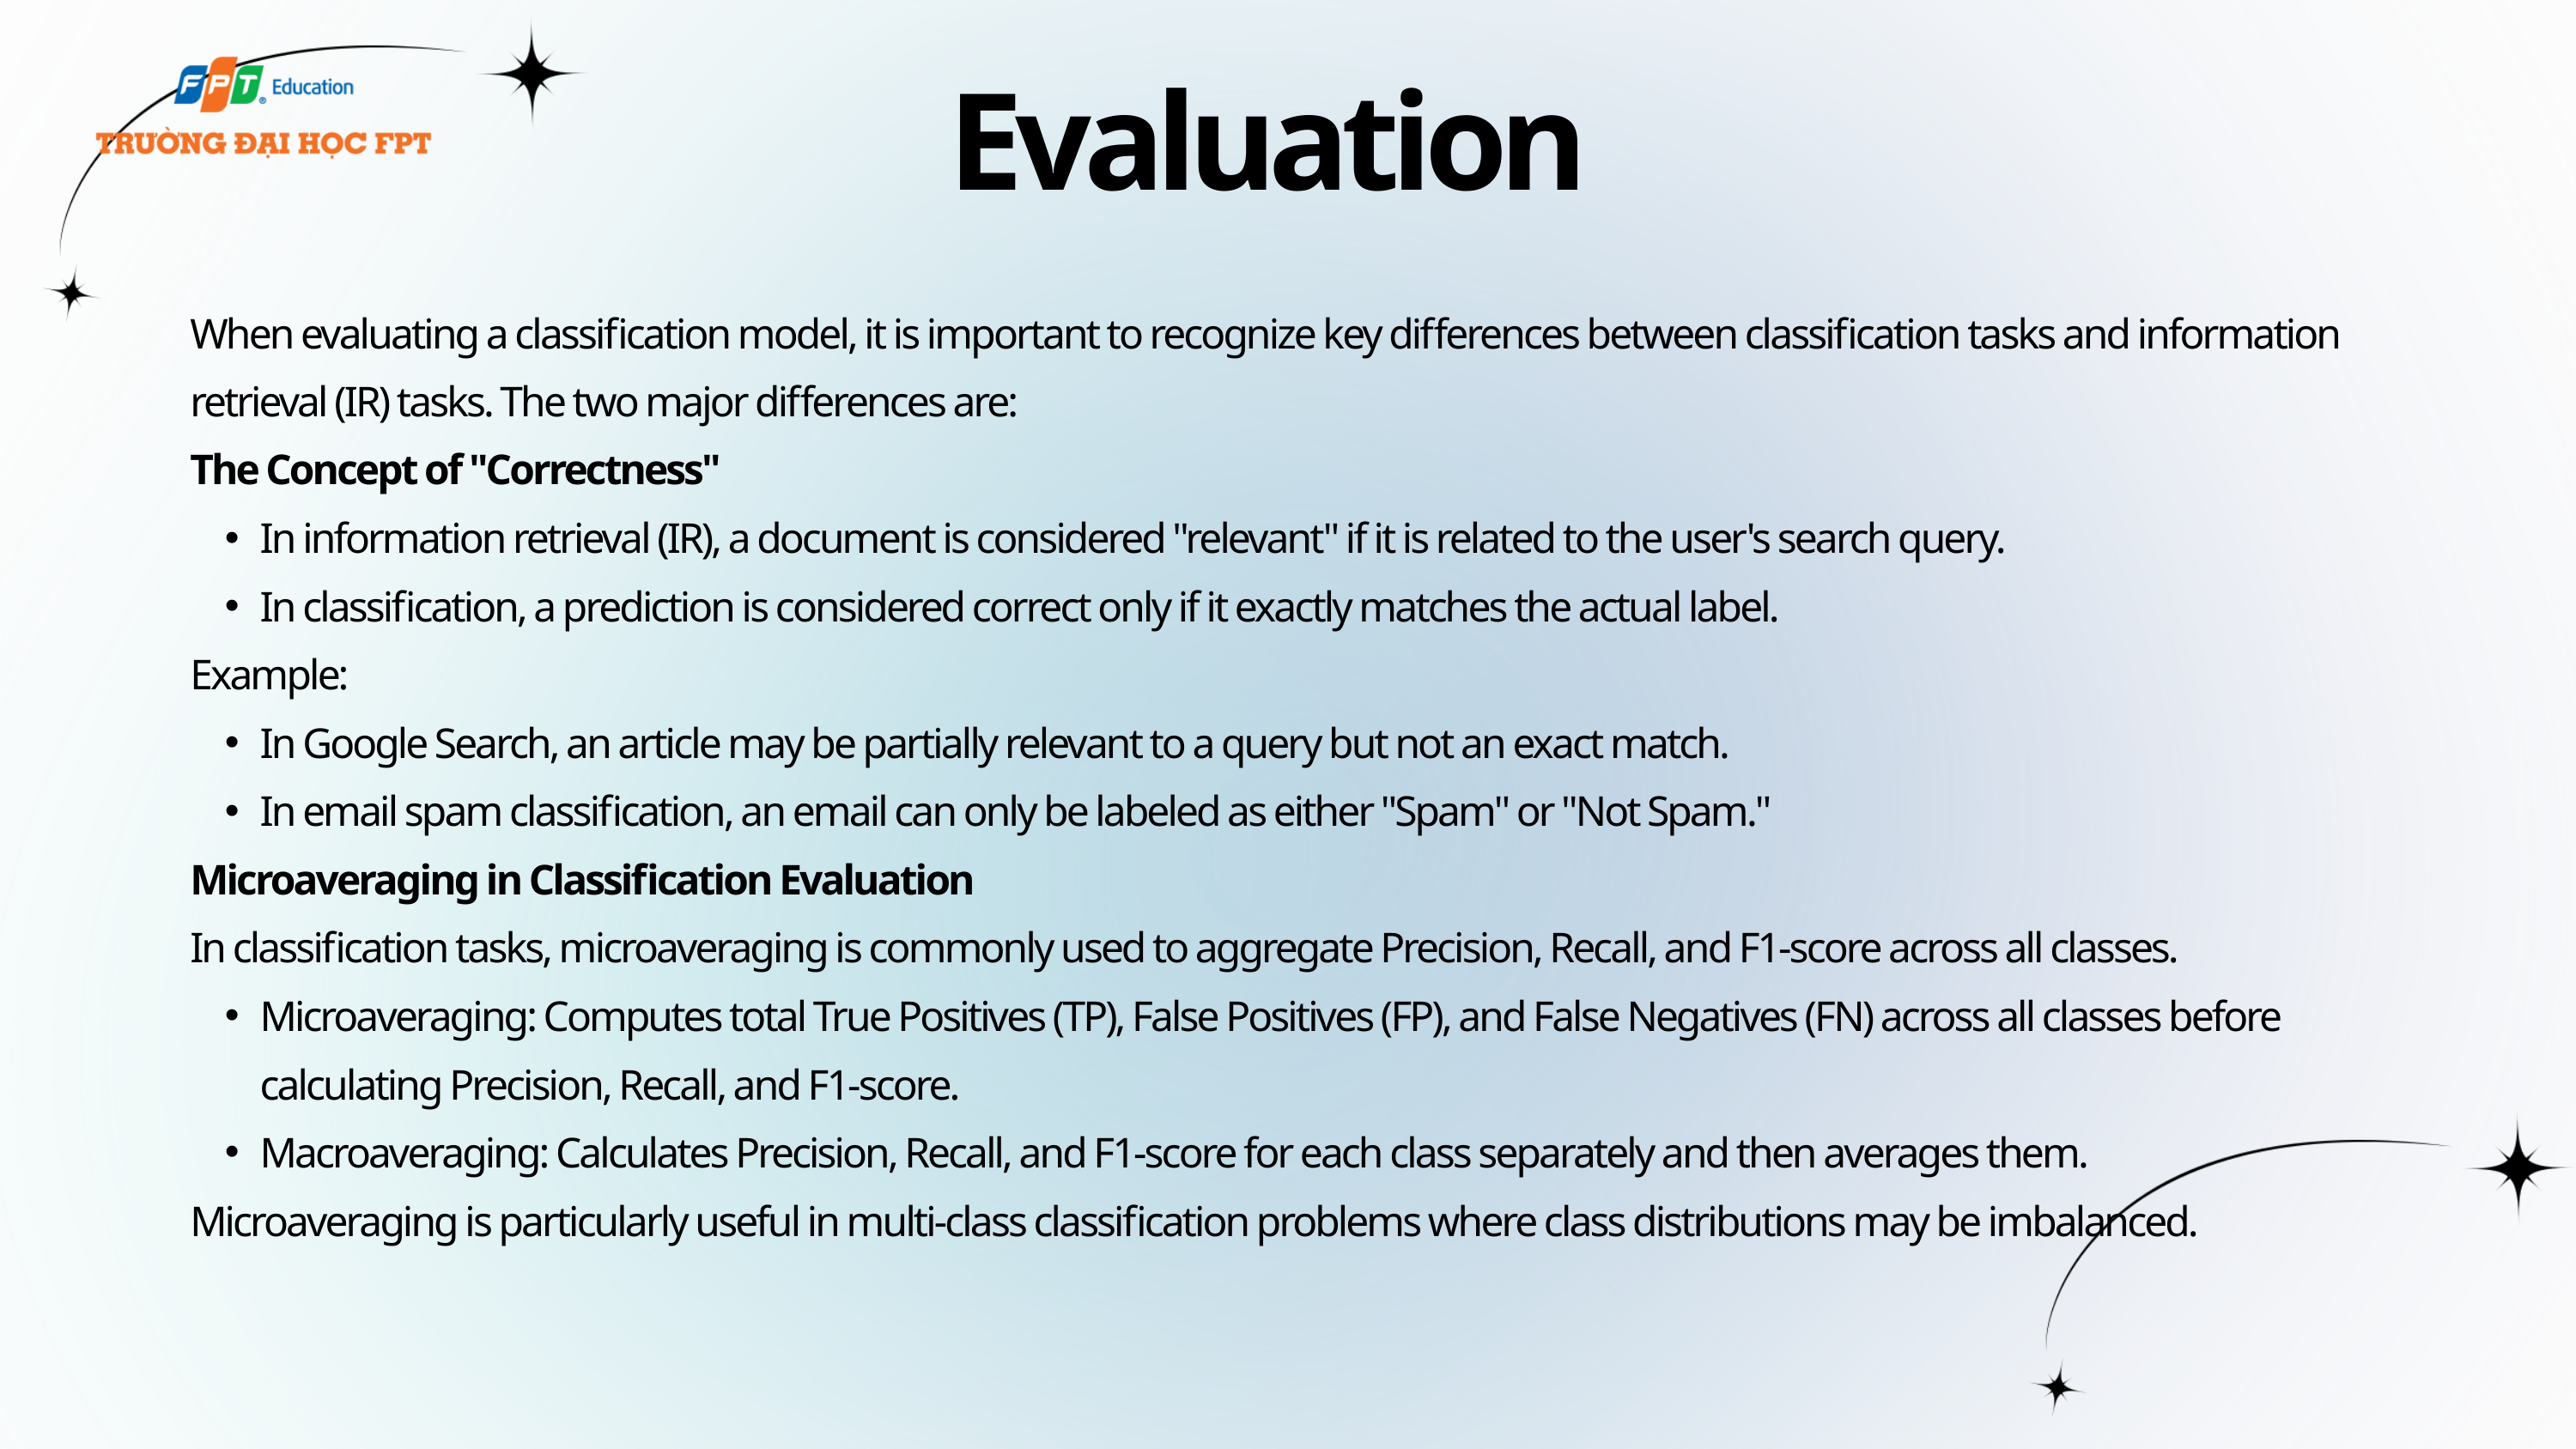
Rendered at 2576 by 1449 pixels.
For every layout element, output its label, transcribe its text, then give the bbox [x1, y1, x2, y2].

text_box [0, 0, 2576, 1449]
text_box [41, 15, 591, 324]
text_box [50, 41, 477, 174]
text_box Evaluation [747, 87, 1789, 218]
text_box When evaluating a classification model, it is important to recognize key differences between classification tasks and information retrieval (IR) tasks. The two major differences are: The Concept of "Correctness" In information retrieval (IR), a document is considered "relevant" if it is related to the user's search query. In classification, a prediction is considered correct only if it exactly matches the actual label. Example: In Google Search, an article may be partially relevant to a query but not an exact match. In email spam classification, an email can only be labeled as either "Spam" or "Not Spam." Microaveraging in Classification Evaluation In classification tasks, microaveraging is commonly used to aggregate Precision, Recall, and F1-score across all classes. Microaveraging: Computes total True Positives (TP), False Positives (FP), and False Negatives (FN) across all classes before calculating Precision, Recall, and F1-score. Macroaveraging: Calculates Precision, Recall, and F1-score for each class separately and then averages them. Microaveraging is particularly useful in multi-class classification problems where class distributions may be imbalanced. [190, 288, 2469, 1313]
text_box [2027, 1110, 2576, 1418]
